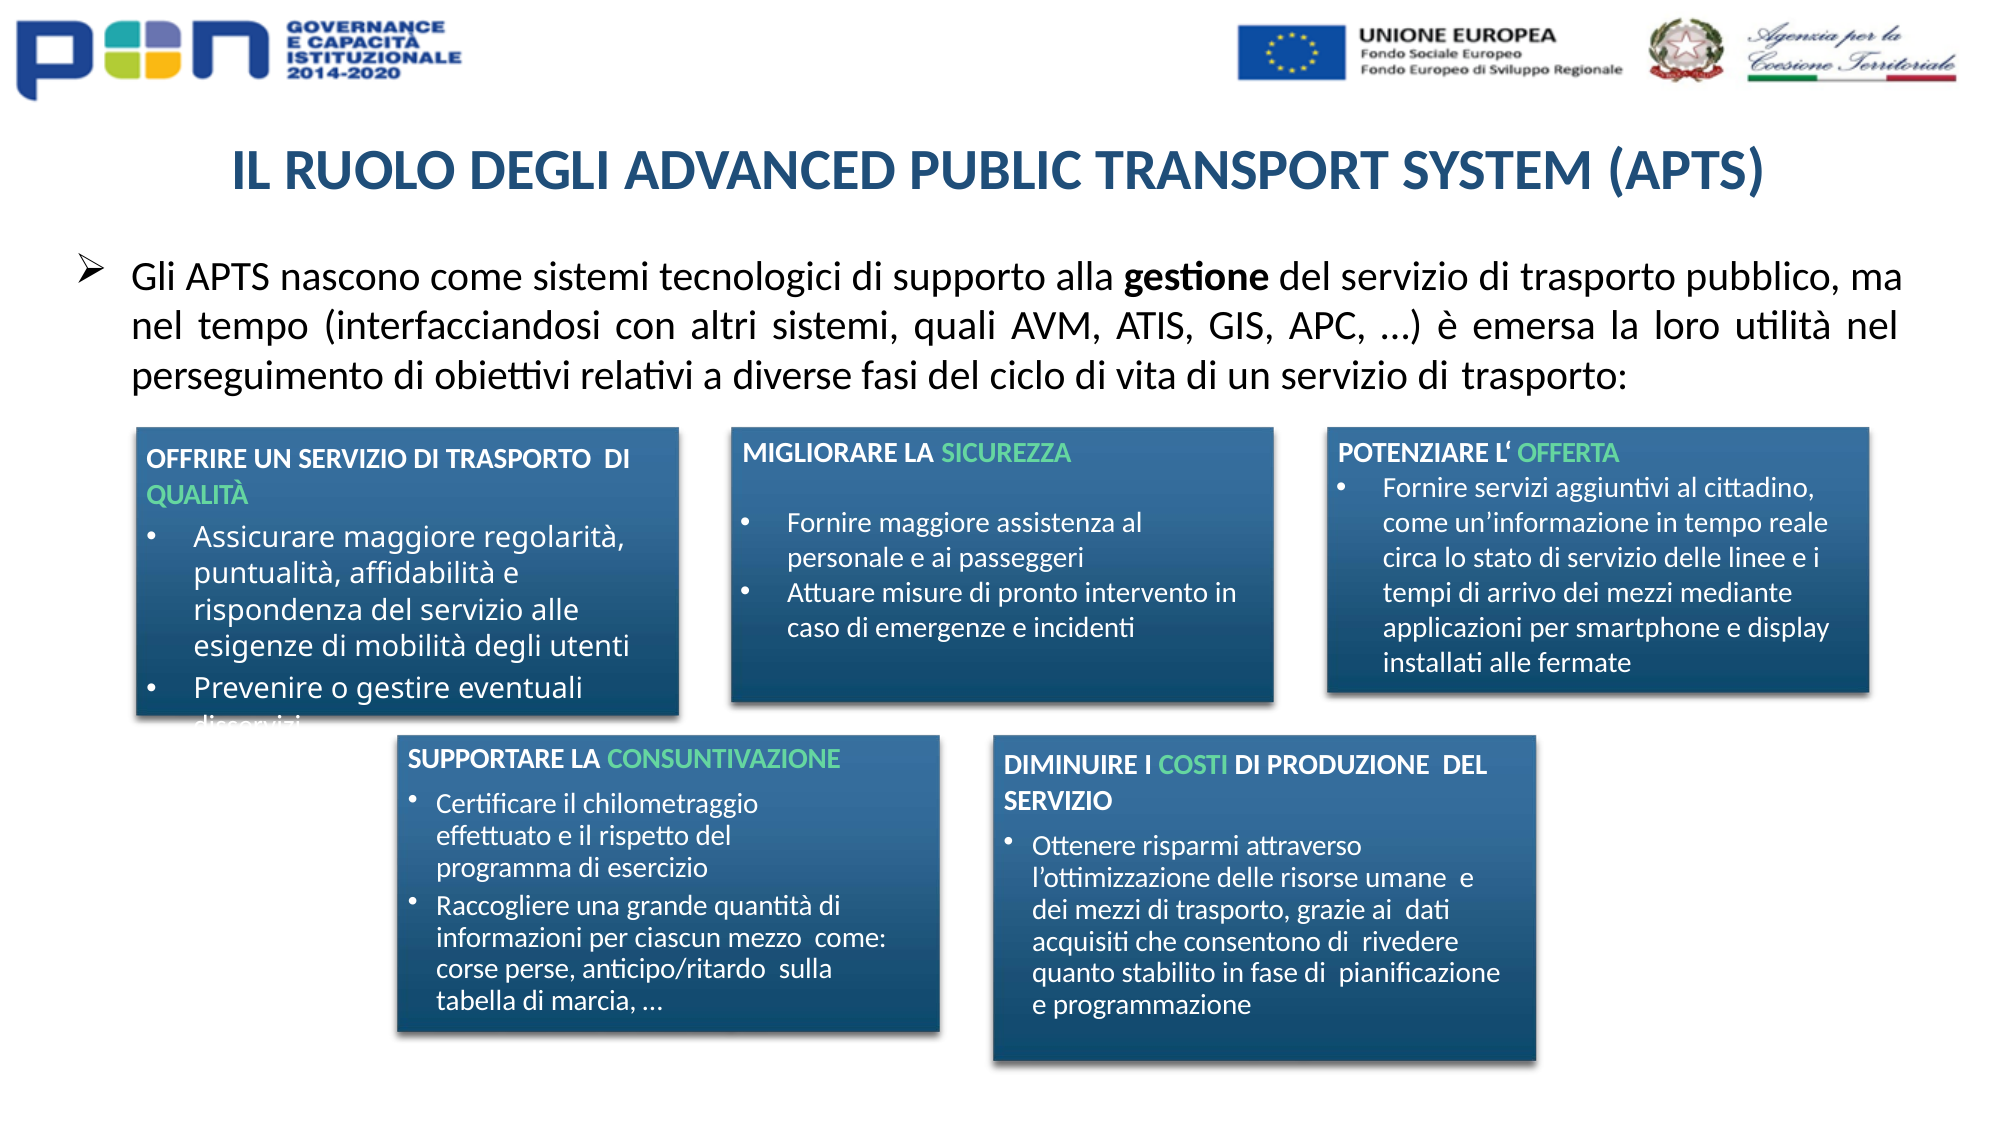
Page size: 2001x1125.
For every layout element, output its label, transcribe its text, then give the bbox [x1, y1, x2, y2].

text_box [115, 420, 700, 746]
text_box DIMINUIRE I COSTI DI PRODUZIONE DEL SERVIZIO Ottenere risparmi attraverso l’ottimizzazione delle risorse umane e dei mezzi di trasporto, grazie ai dati acquisiti che consentono di rivedere quanto stabilito in fase di pianificazione e programmazione [1001, 737, 1517, 1022]
text_box POTENZIARE L‘ OFFERTA Fornire servizi aggiuntivi al cittadino, come un’informazione in tempo reale circa lo stato di servizio delle linee e i tempi di arrivo dei mezzi mediante applicazioni per smartphone e display installati alle fermate [1336, 420, 1854, 679]
text_box [376, 726, 951, 1053]
text_box [710, 419, 1292, 716]
picture [0, 9, 1967, 107]
text_box MIGLIORARE LA SICUREZZA Fornire maggiore assistenza al personale e ai passeggeri Attuare misure di pronto intervento in caso di emergenze e incidenti [740, 420, 1256, 644]
text_box IL RUOLO DEGLI ADVANCED PUBLIC TRANSPORT SYSTEM (APTS) [30, 107, 1967, 228]
text_box OFFRIRE UN SERVIZIO DI TRASPORTO DI QUALITÀ Assicurare maggiore regolarità, puntualità, affidabilità e rispondenza del servizio alle esigenze di mobilità degli utenti Prevenire o gestire eventuali disservizi [144, 431, 660, 742]
text_box [1306, 419, 1891, 716]
text_box SUPPORTARE LA CONSUNTIVAZIONE Certificare il chilometraggio effettuato e il rispetto del programma di esercizio Raccogliere una grande quantità di informazioni per ciascun mezzo come: corse perse, anticipo/ritardo sulla tabella di marcia, … [405, 726, 914, 1017]
text_box [972, 726, 1554, 1085]
text_box Gli APTS nascono come sistemi tecnologici di supporto alla gestione del servizio di trasporto pubblico, ma nel tempo (interfacciandosi con altri sistemi, quali AVM, ATIS, GIS, APC, …) è emersa la loro utilità nel perseguimento di obiettivi relativi a diverse fasi del ciclo di vita di un servizio di trasporto: [72, 246, 1914, 399]
